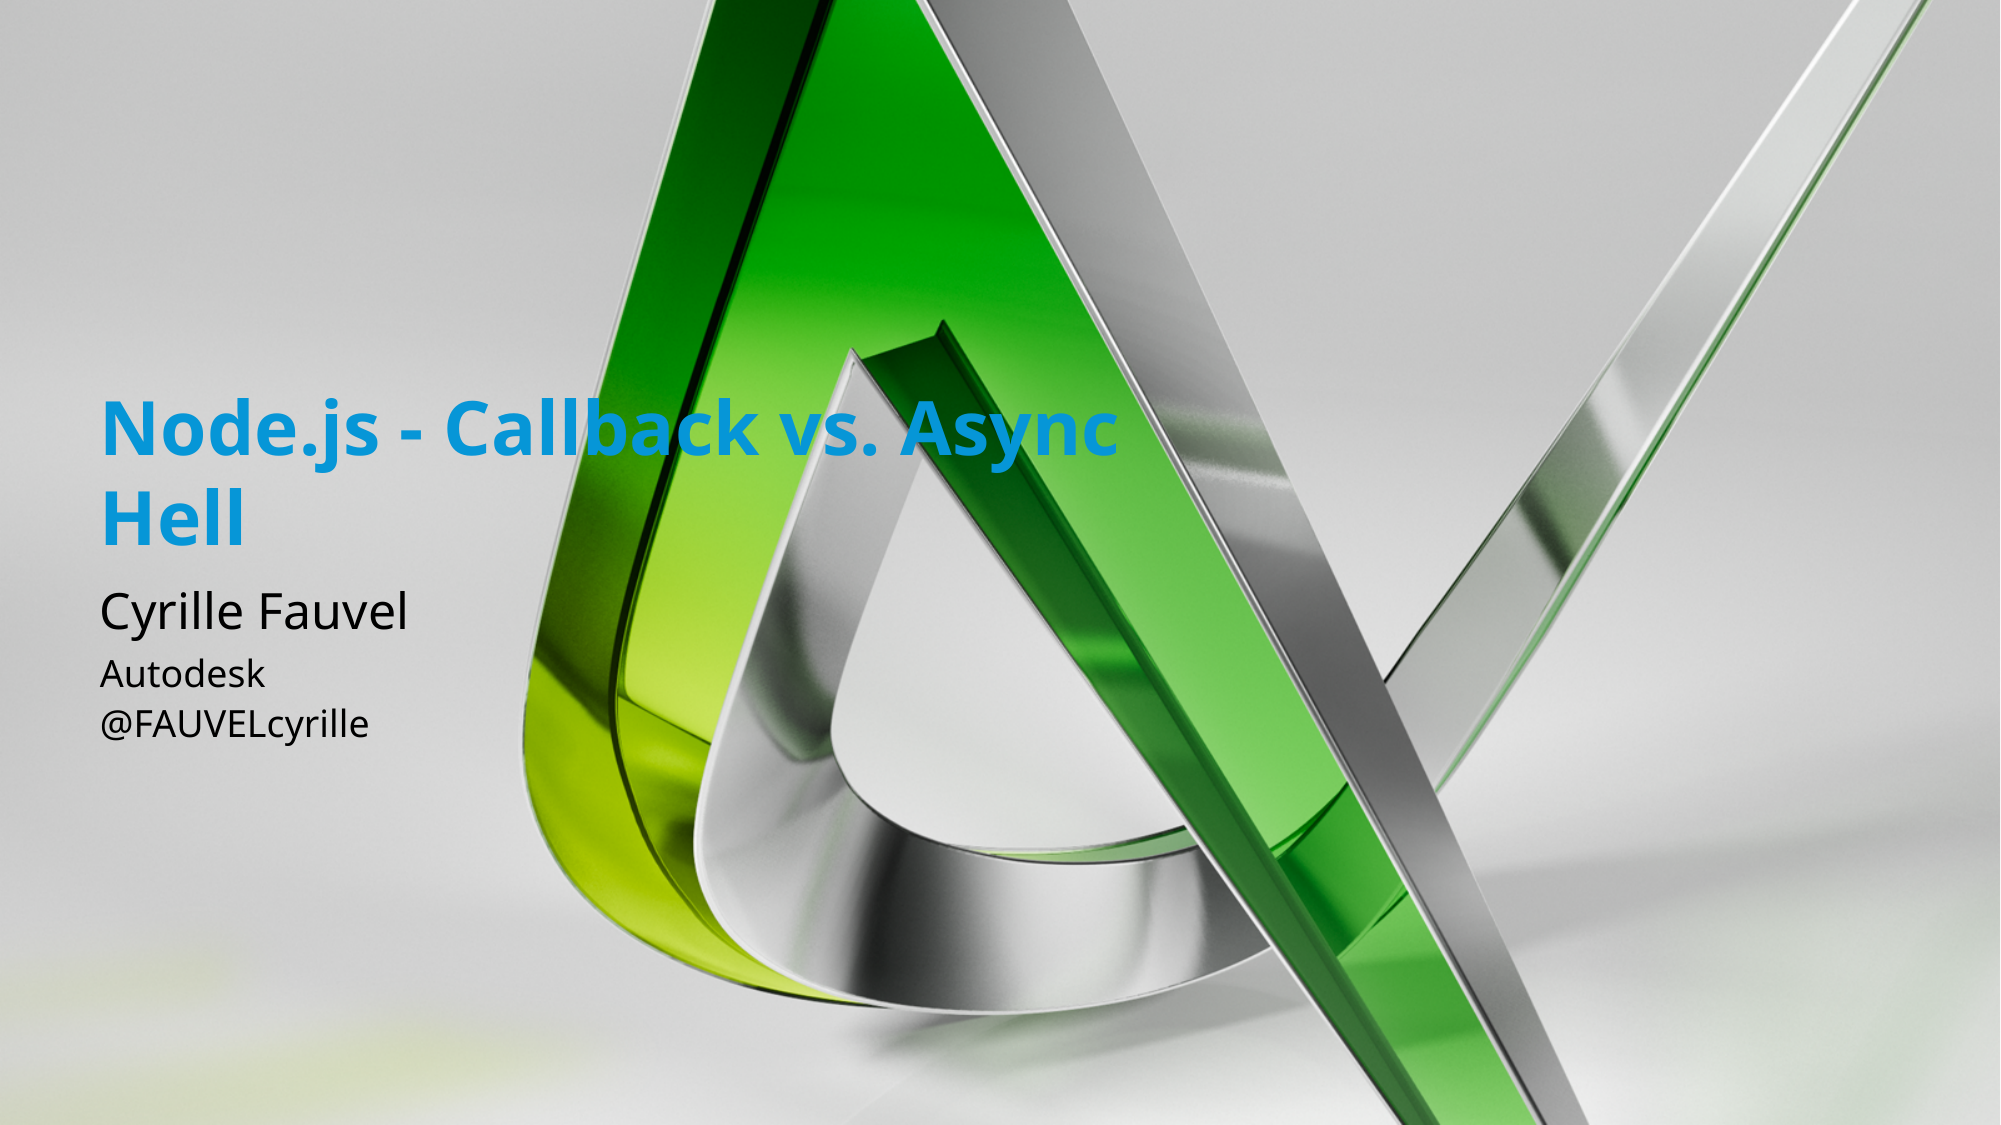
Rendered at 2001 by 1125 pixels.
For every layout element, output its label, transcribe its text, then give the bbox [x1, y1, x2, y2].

list Cyrille Fauvel [99, 579, 1281, 649]
list Autodesk [99, 649, 1281, 699]
list Node.js - Callback vs. Async Hell [99, 380, 1281, 578]
list @FAUVELcyrille [99, 699, 1281, 750]
picture [0, 0, 2001, 1125]
